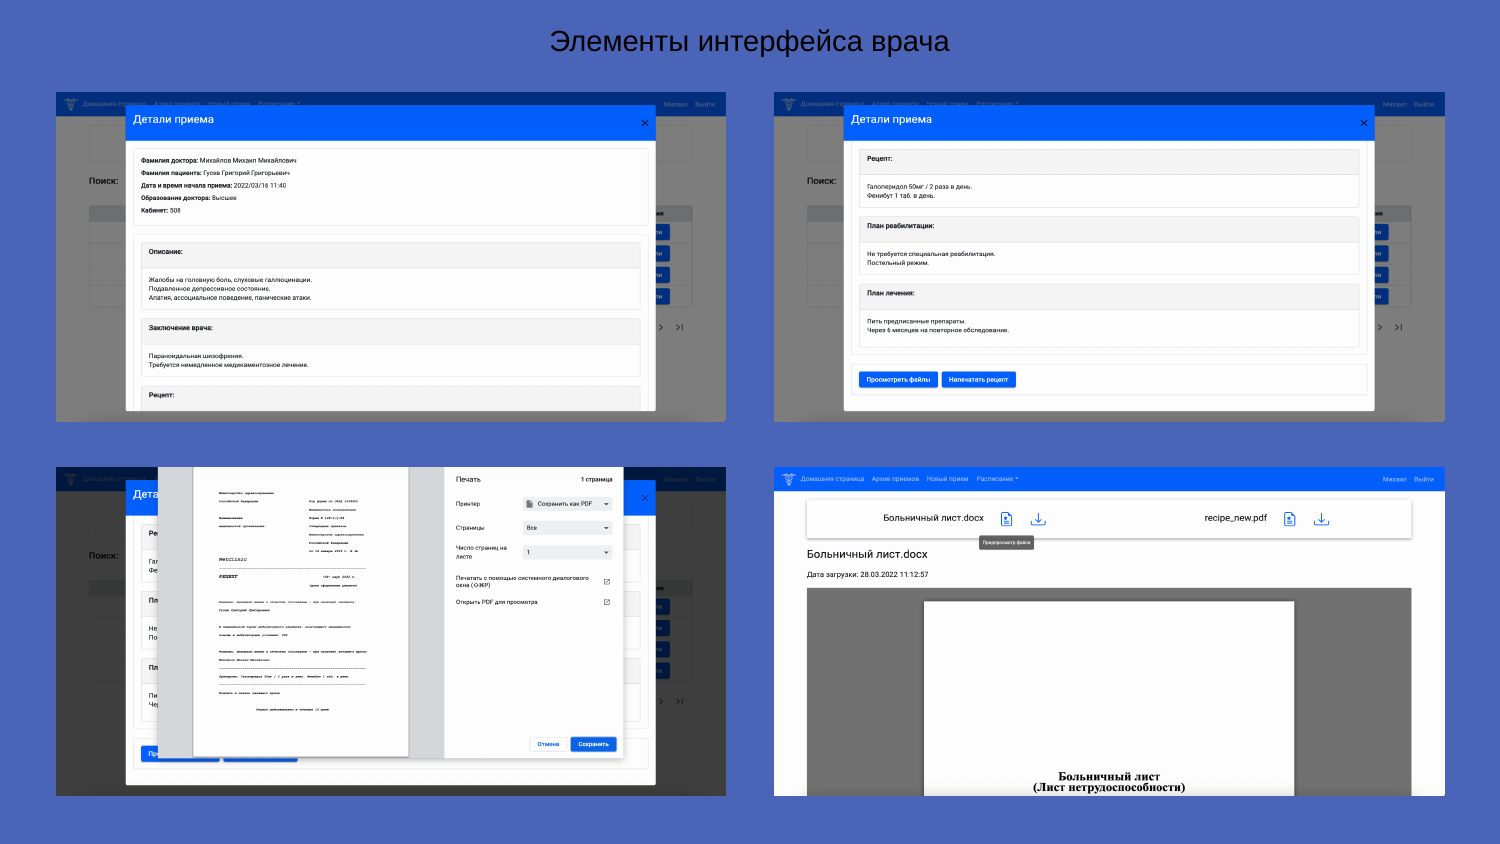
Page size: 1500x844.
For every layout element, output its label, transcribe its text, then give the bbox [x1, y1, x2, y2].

picture [56, 466, 726, 797]
text_box Элементы интерфейса врача [461, 7, 1039, 73]
picture [774, 466, 1445, 797]
picture [56, 92, 726, 422]
picture [774, 92, 1445, 422]
